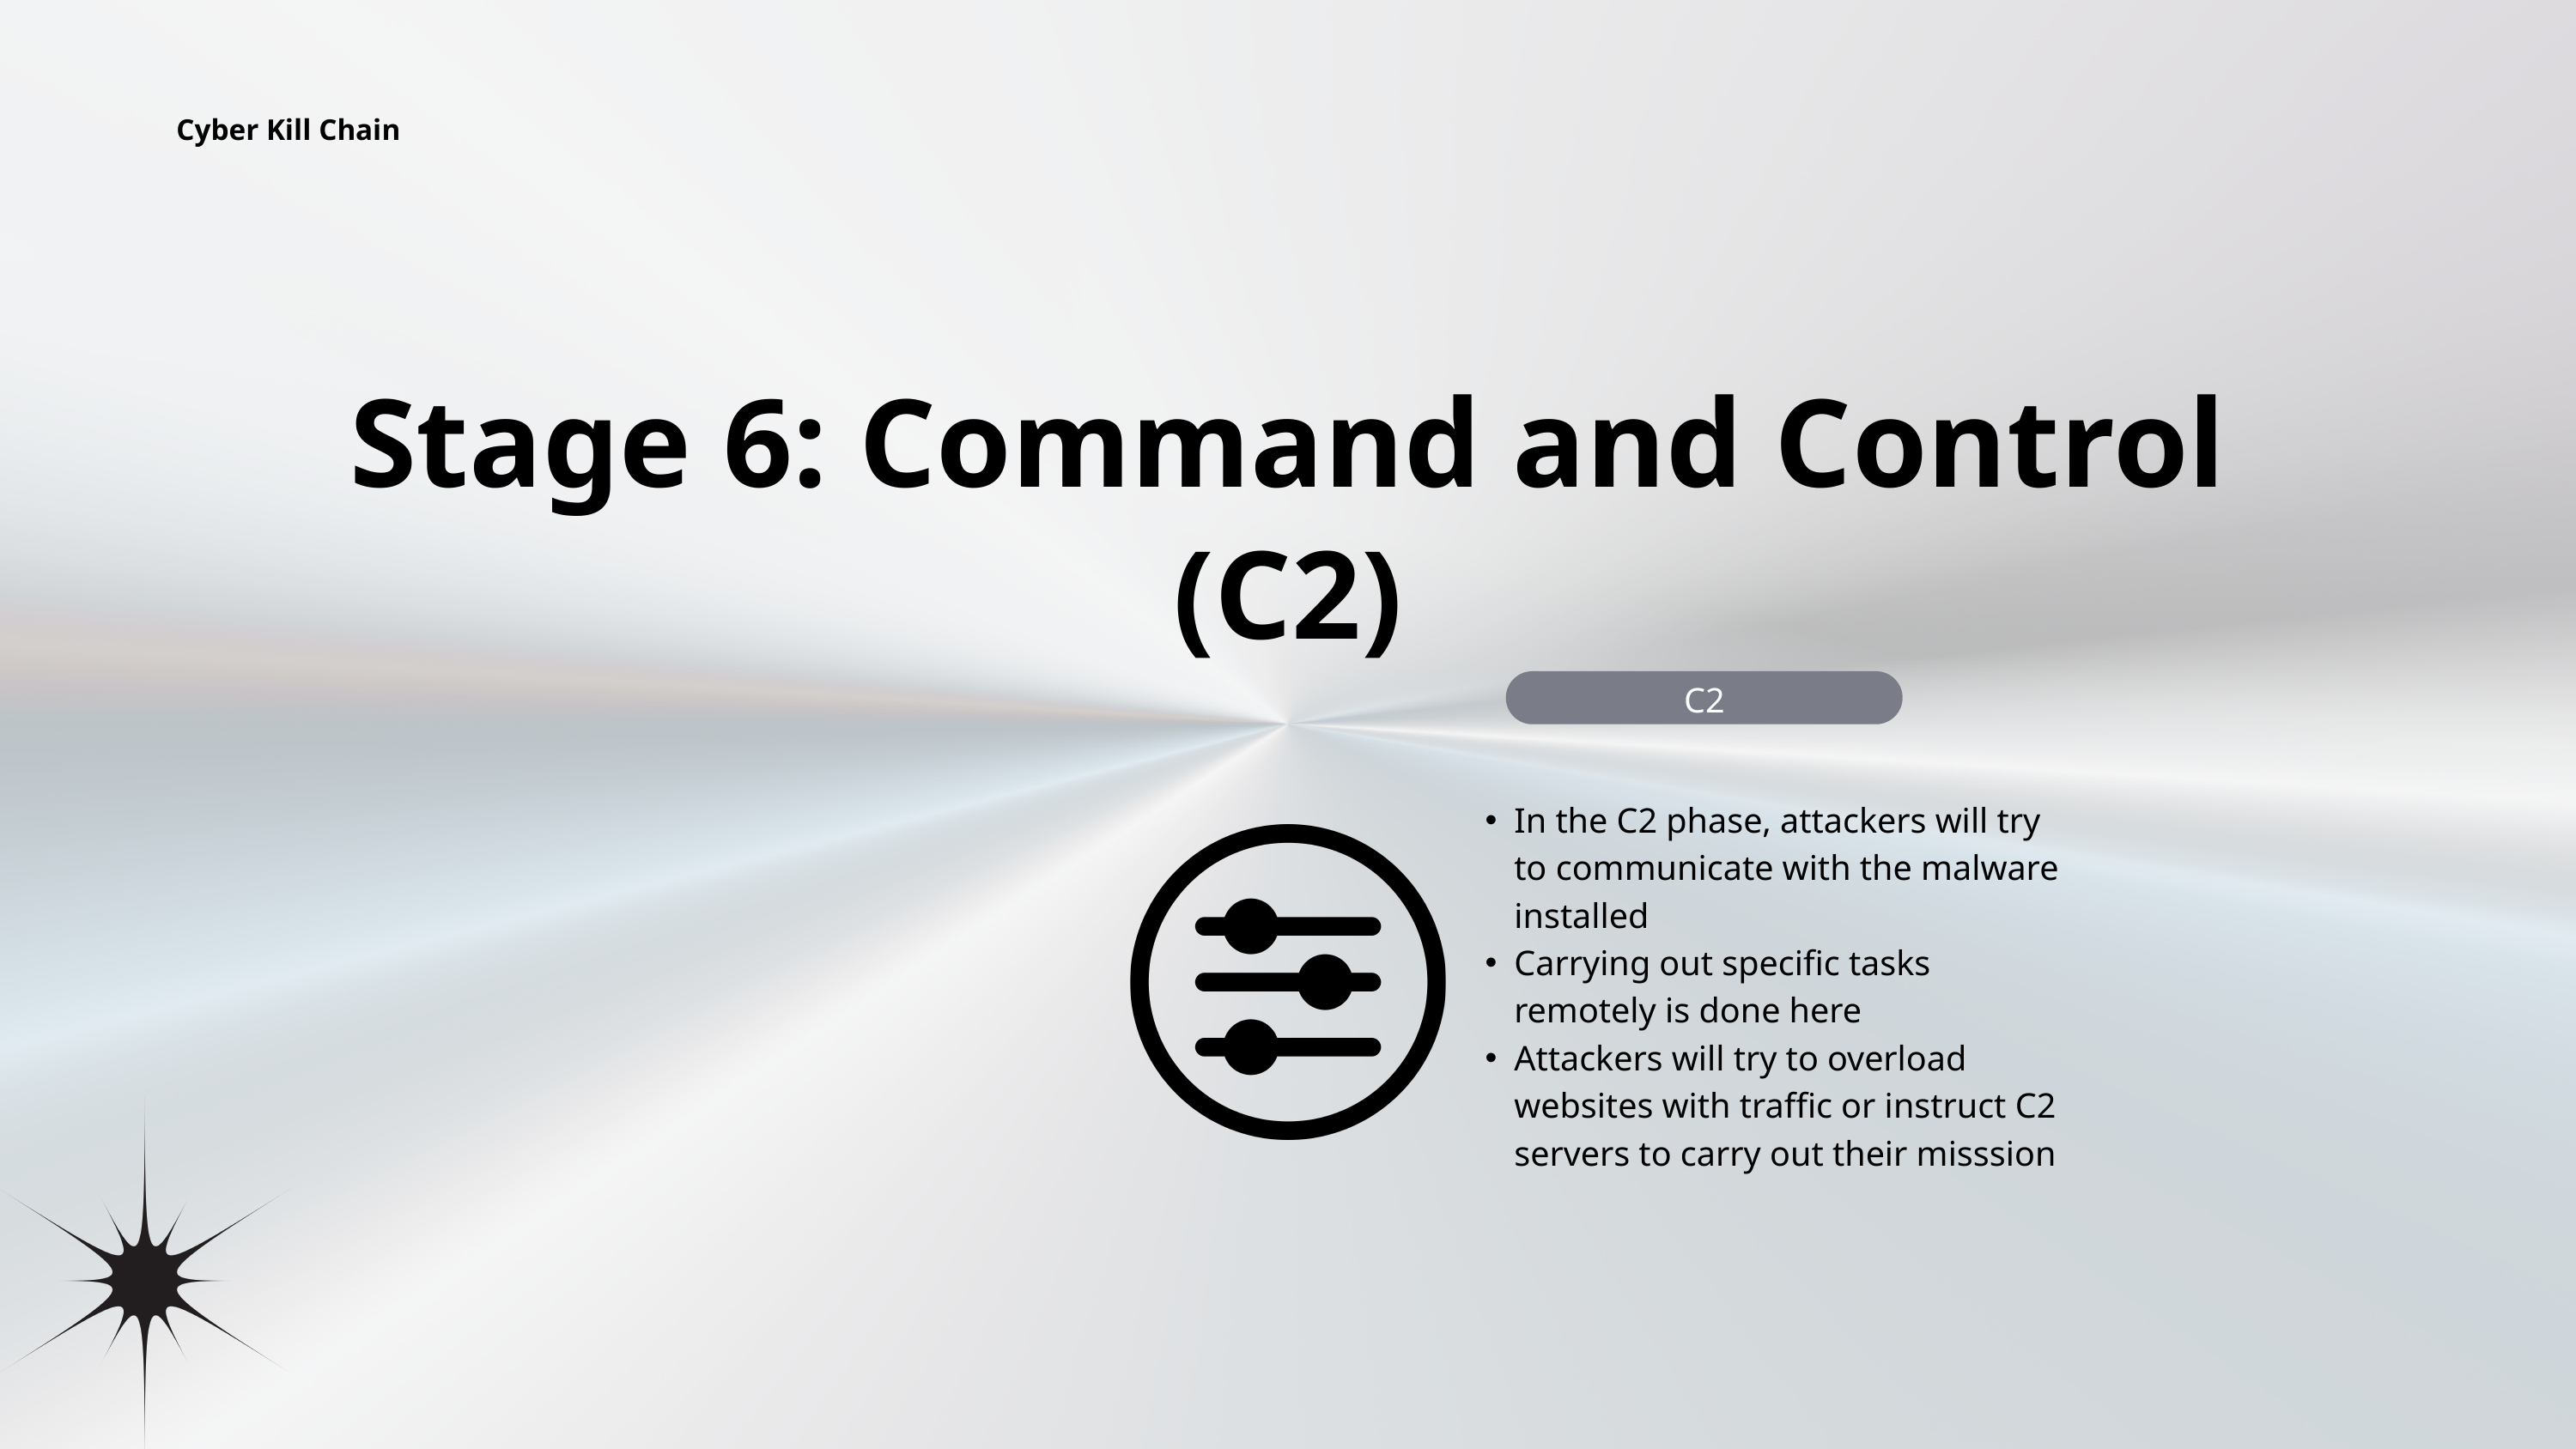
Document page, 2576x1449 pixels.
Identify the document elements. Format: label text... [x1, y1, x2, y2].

text_box [0, 1078, 305, 1449]
text_box In the C2 phase, attackers will try to communicate with the malware installed Carrying out specific tasks remotely is done here Attackers will try to overload websites with traffic or instruct C2 servers to carry out their misssion [1456, 791, 2061, 1173]
text_box Stage 6: Command and Control (C2) [311, 359, 2265, 664]
text_box [1130, 824, 1446, 1140]
text_box Cyber Kill Chain [144, 106, 433, 147]
text_box [0, 0, 2576, 1449]
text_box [1505, 670, 1903, 724]
